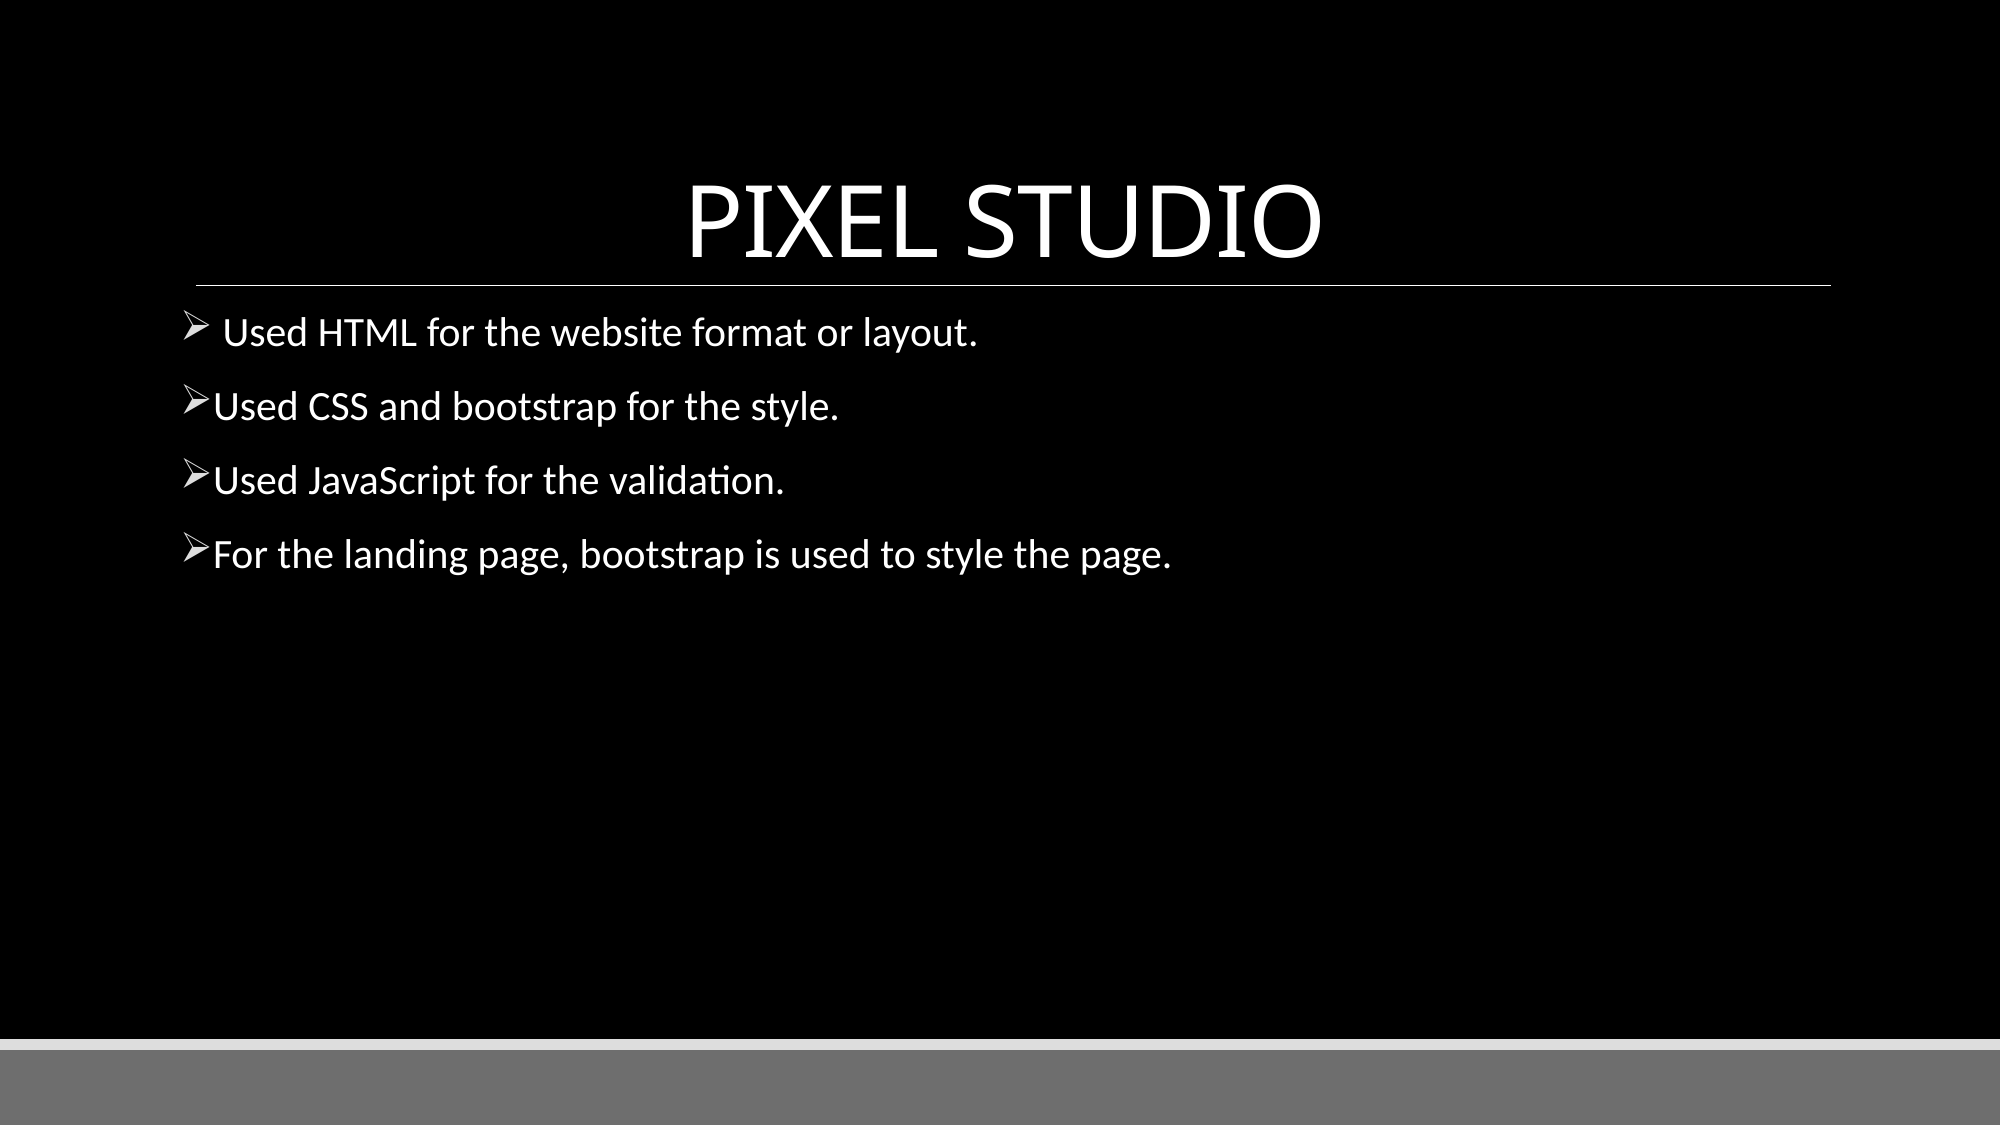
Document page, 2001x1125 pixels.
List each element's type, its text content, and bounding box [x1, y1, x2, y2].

list Used HTML for the website format or layout. Used CSS and bootstrap for the style. Used JavaScript for the validation. For the landing page, bootstrap is used to style the page. [180, 302, 1830, 963]
title PIXEL STUDIO [180, 47, 1830, 285]
